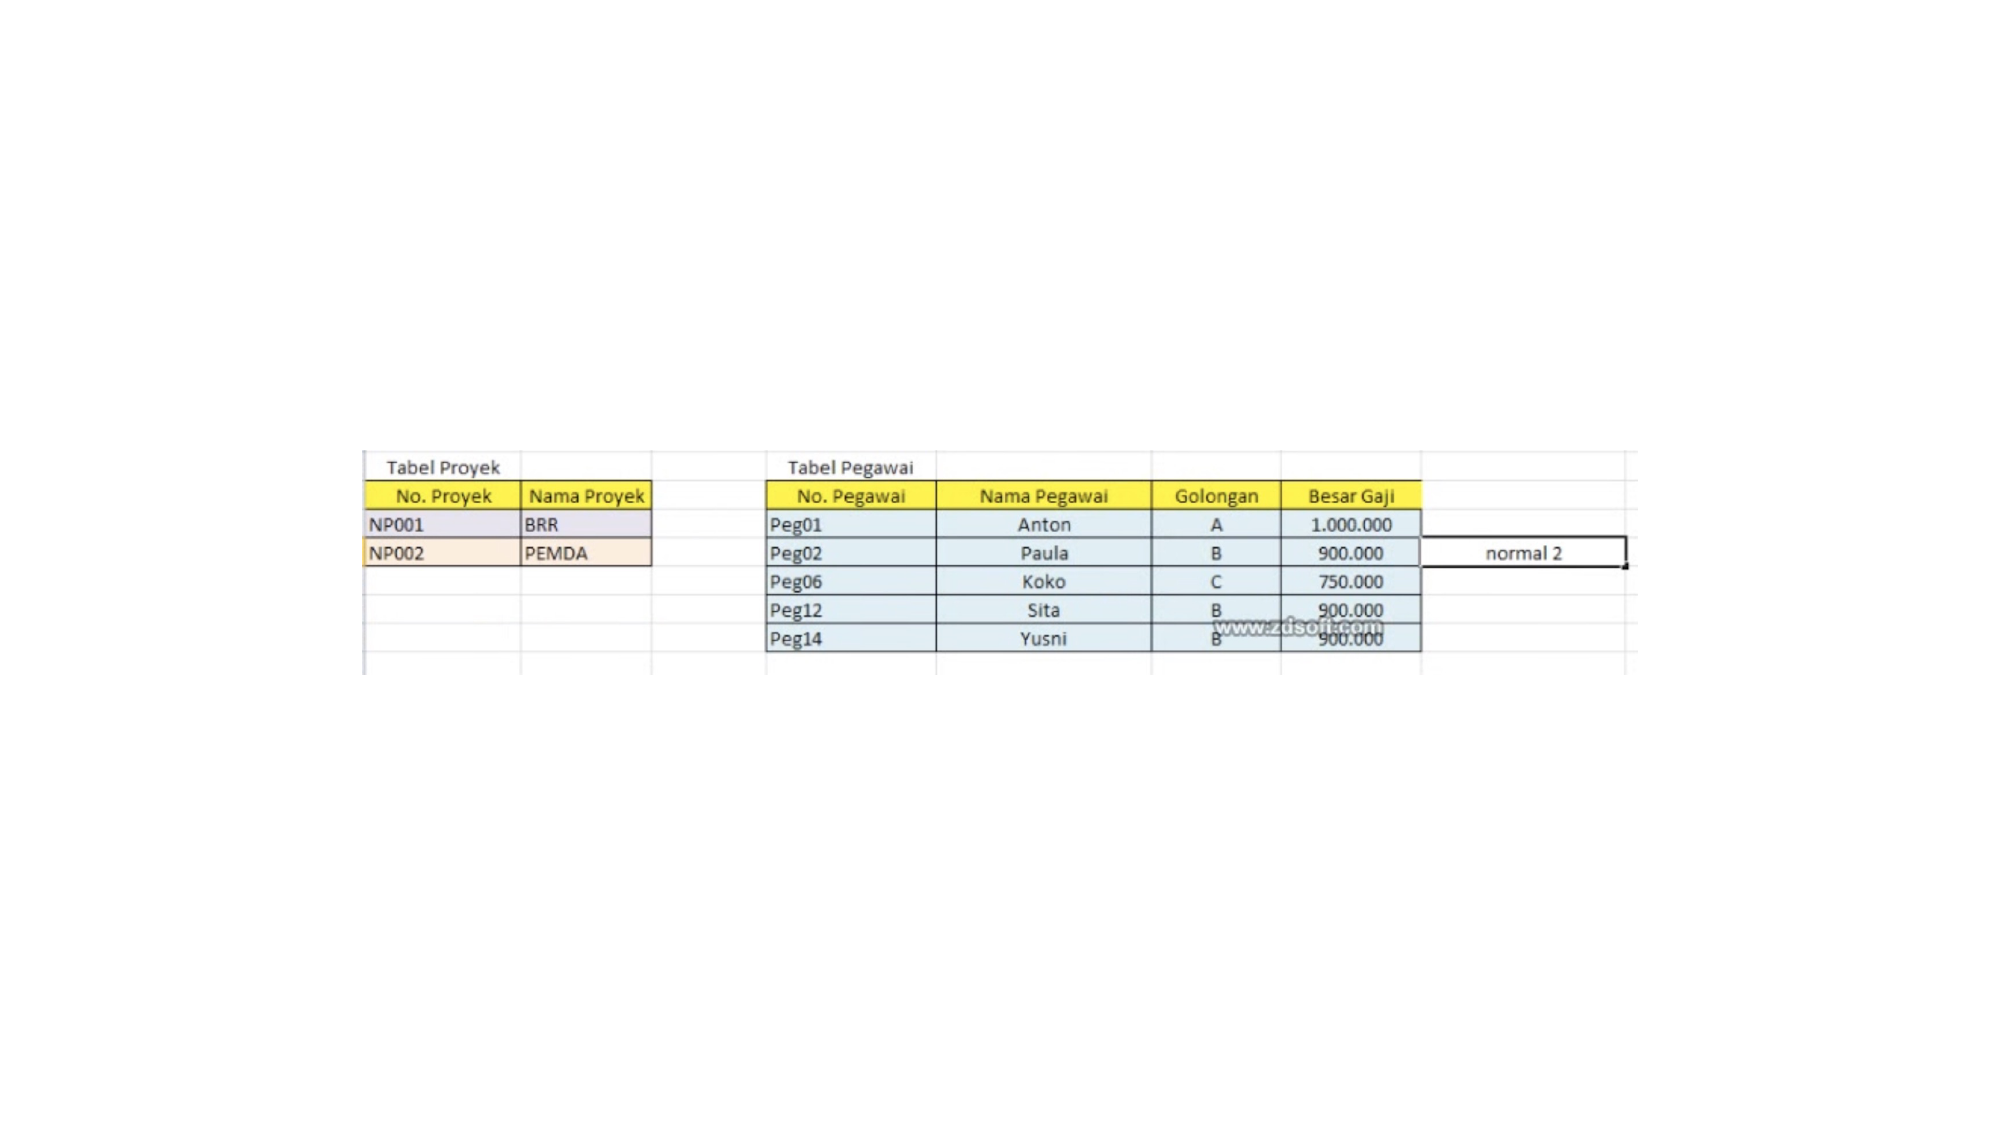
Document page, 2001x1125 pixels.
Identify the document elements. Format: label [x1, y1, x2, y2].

picture [362, 450, 1638, 675]
